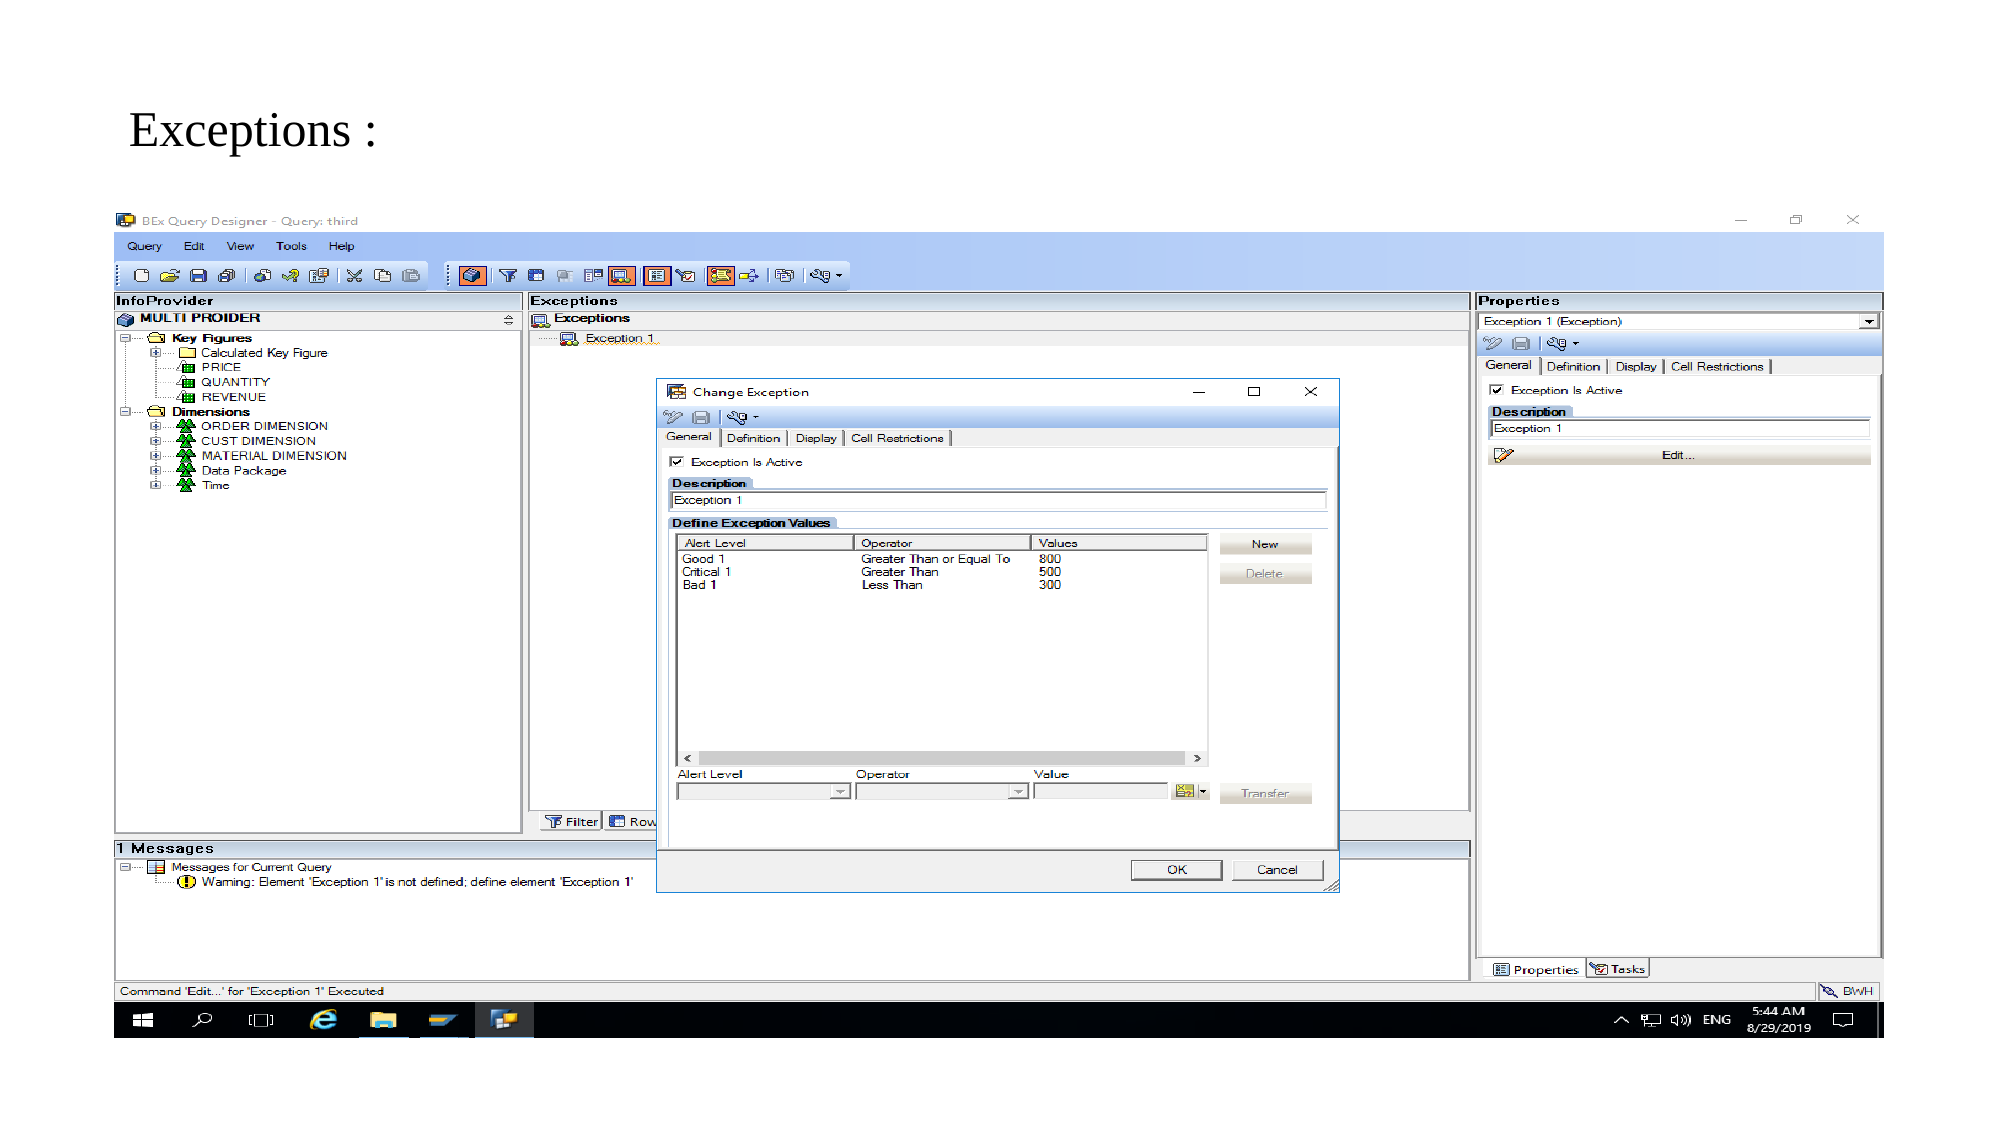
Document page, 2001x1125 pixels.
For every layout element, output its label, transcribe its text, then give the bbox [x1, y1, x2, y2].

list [114, 210, 1884, 1038]
text_box Exceptions : [114, 89, 1645, 164]
